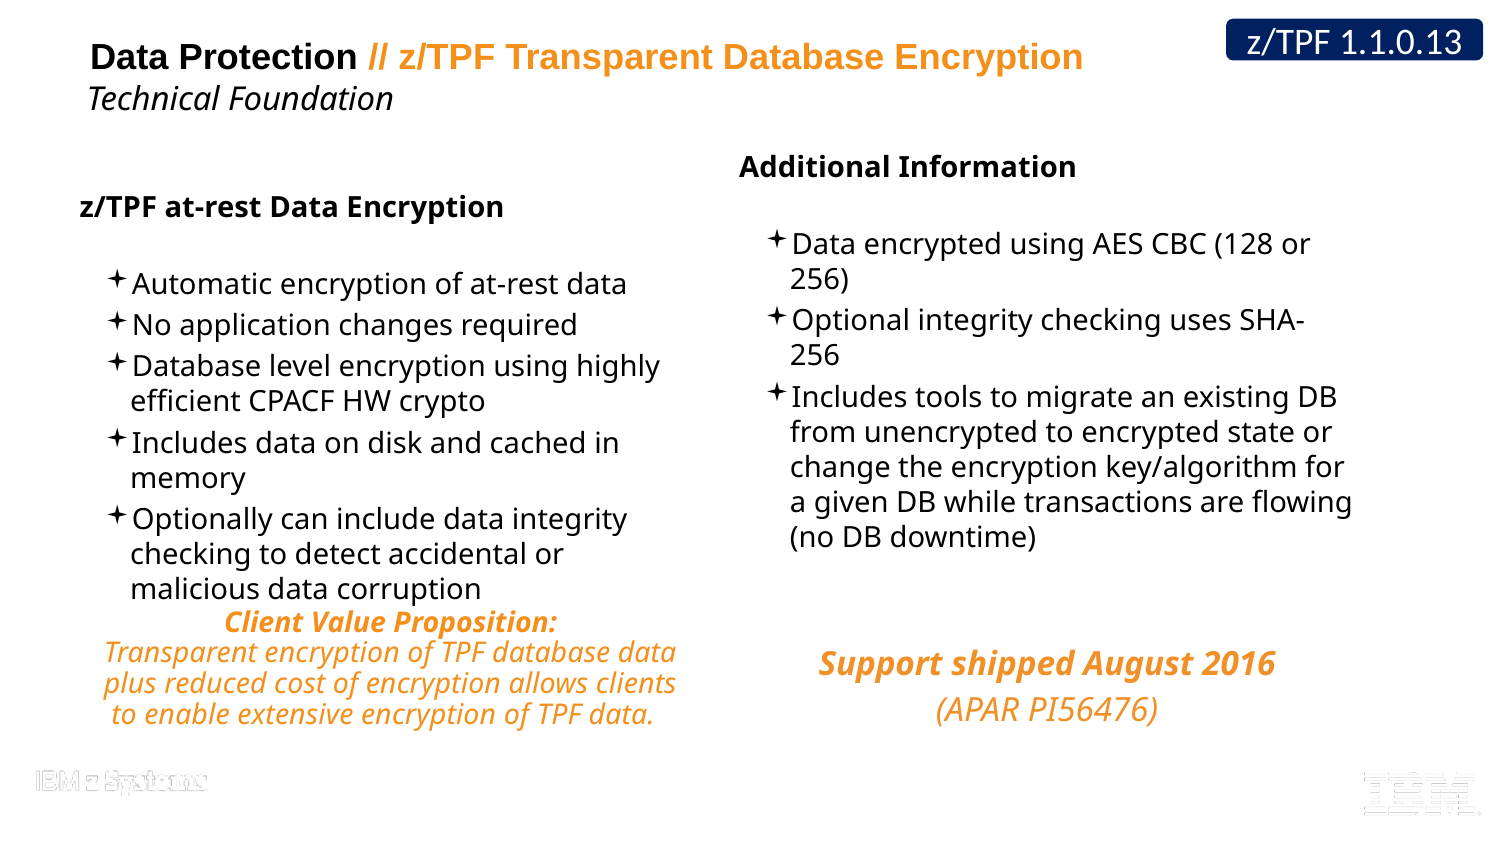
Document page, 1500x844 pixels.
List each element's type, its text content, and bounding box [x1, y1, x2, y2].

text_box Technical Foundation [83, 73, 857, 121]
picture [1362, 770, 1483, 817]
text_box z/TPF 1.1.0.13 [1225, 17, 1485, 62]
text_box Additional Information Data encrypted using AES CBC (128 or 256) Optional integrity checking uses SHA-256 Includes tools to migrate an existing DB from unencrypted to encrypted state or change the encryption key/algorithm for a given DB while transactions are flowing (no DB downtime) Support shipped August 2016 (APAR PI56476) [736, 144, 1359, 733]
text_box [158, 151, 736, 220]
title Data Protection // z/TPF Transparent Database Encryption [75, 30, 1414, 85]
text_box z/TPF at-rest Data Encryption Automatic encryption of at-rest data No application changes required Database level encryption using highly efficient CPACF HW crypto Includes data on disk and cached in memory Optionally can include data integrity checking to detect accidental or malicious data corruption [76, 144, 699, 733]
text_box Client Value Proposition: Transparent encryption of TPF database data plus reduced cost of encryption allows clients to enable extensive encryption of TPF data. [94, 599, 688, 741]
picture [35, 768, 208, 796]
